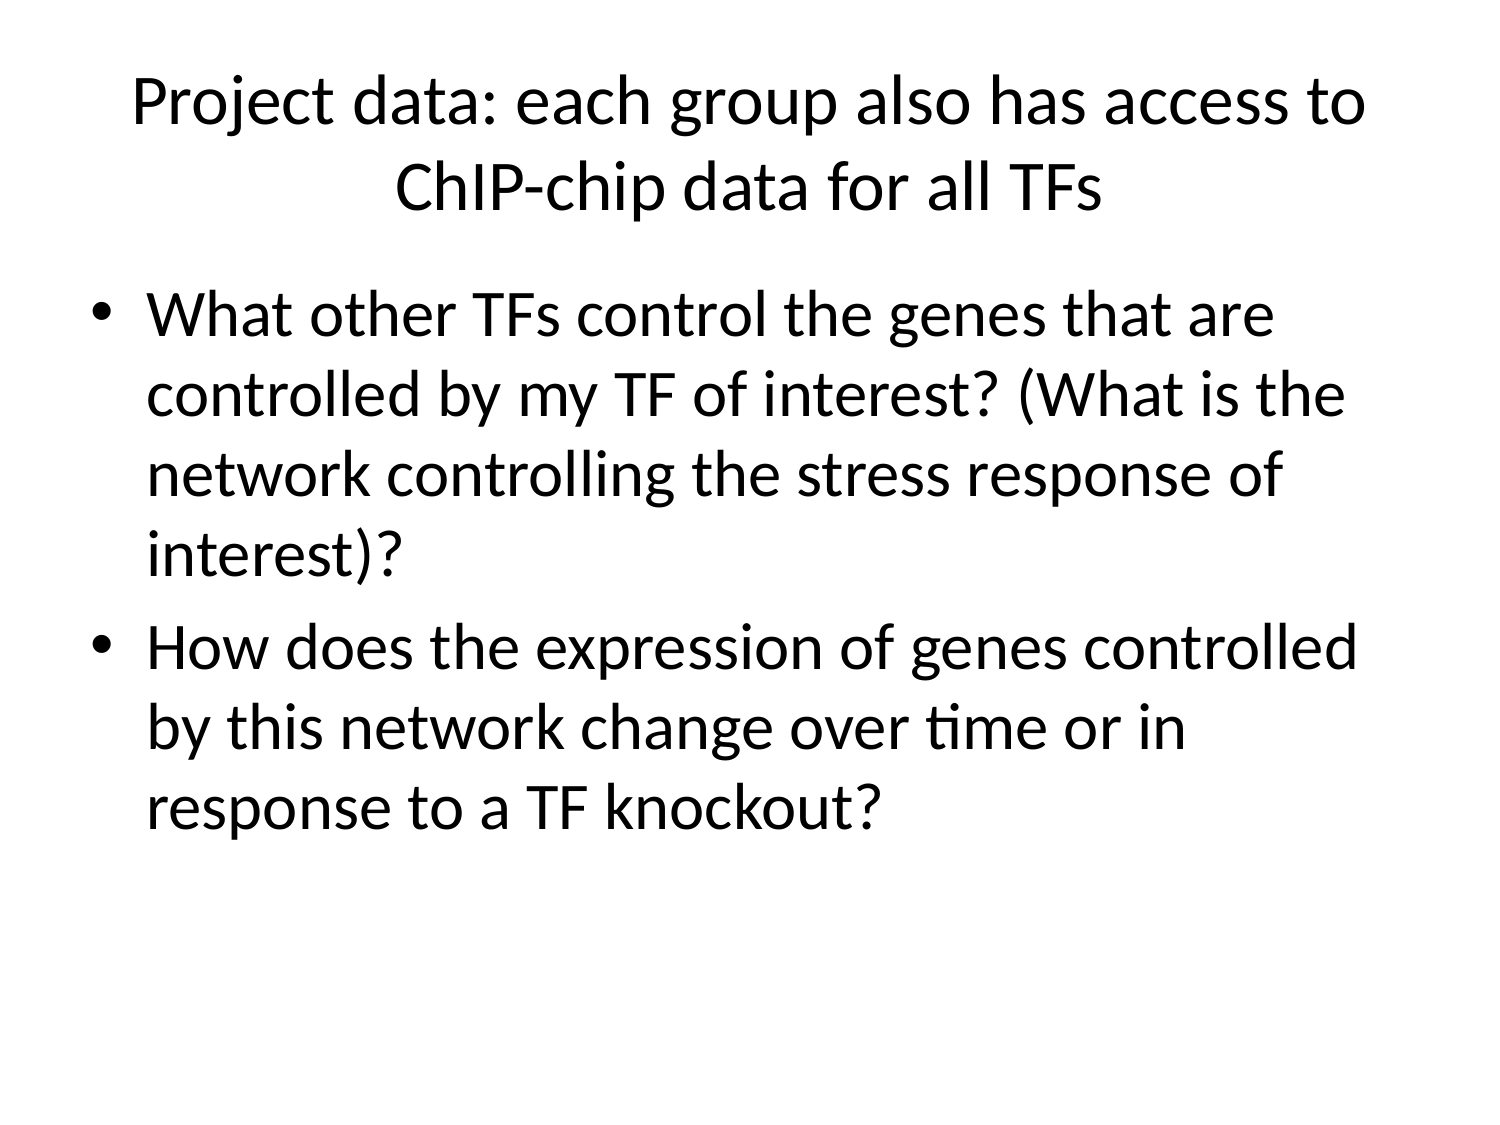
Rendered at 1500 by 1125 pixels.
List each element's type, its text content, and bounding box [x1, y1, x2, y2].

list What other TFs control the genes that are controlled by my TF of interest? (What is the network controlling the stress response of interest)? How does the expression of genes controlled by this network change over time or in response to a TF knockout? [75, 262, 1425, 1005]
title Project data: each group also has access to ChIP-chip data for all TFs [75, 45, 1425, 233]
